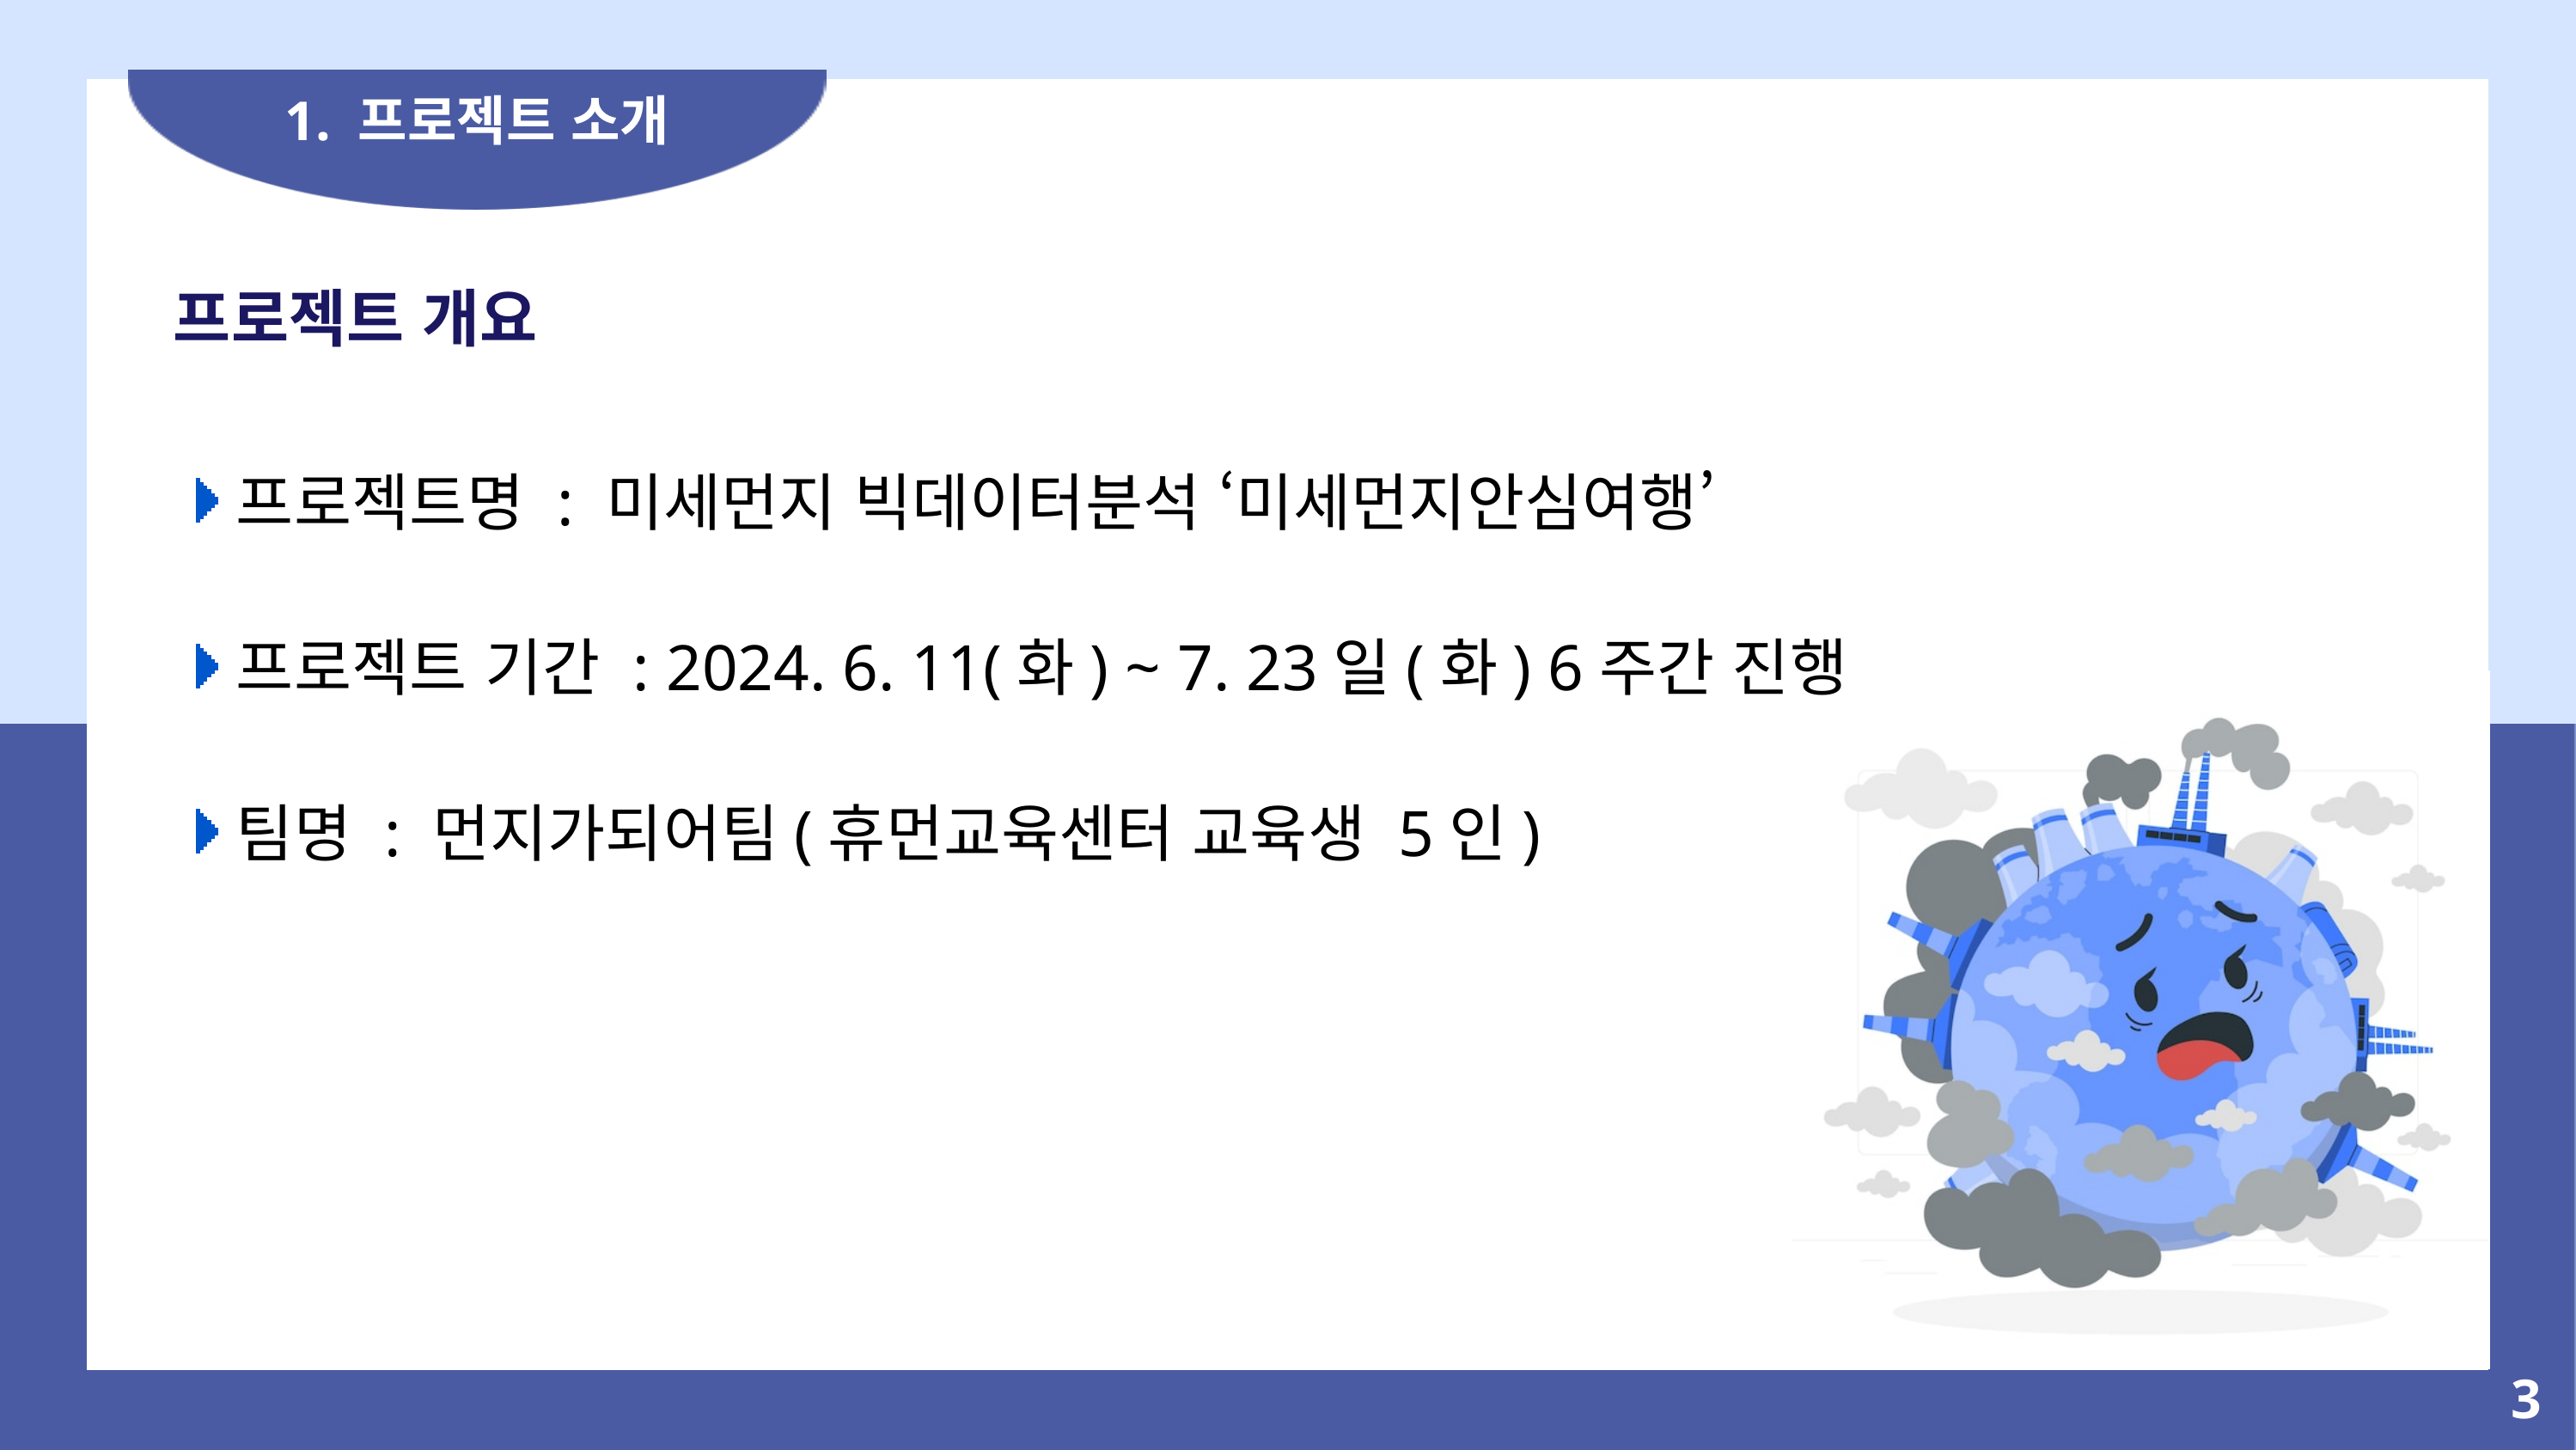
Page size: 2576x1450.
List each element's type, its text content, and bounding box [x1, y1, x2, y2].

picture [1792, 670, 2491, 1370]
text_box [0, 724, 2576, 1450]
table_cell 16 [82, 724, 2494, 1380]
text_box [87, 78, 2488, 1370]
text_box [127, 69, 827, 210]
